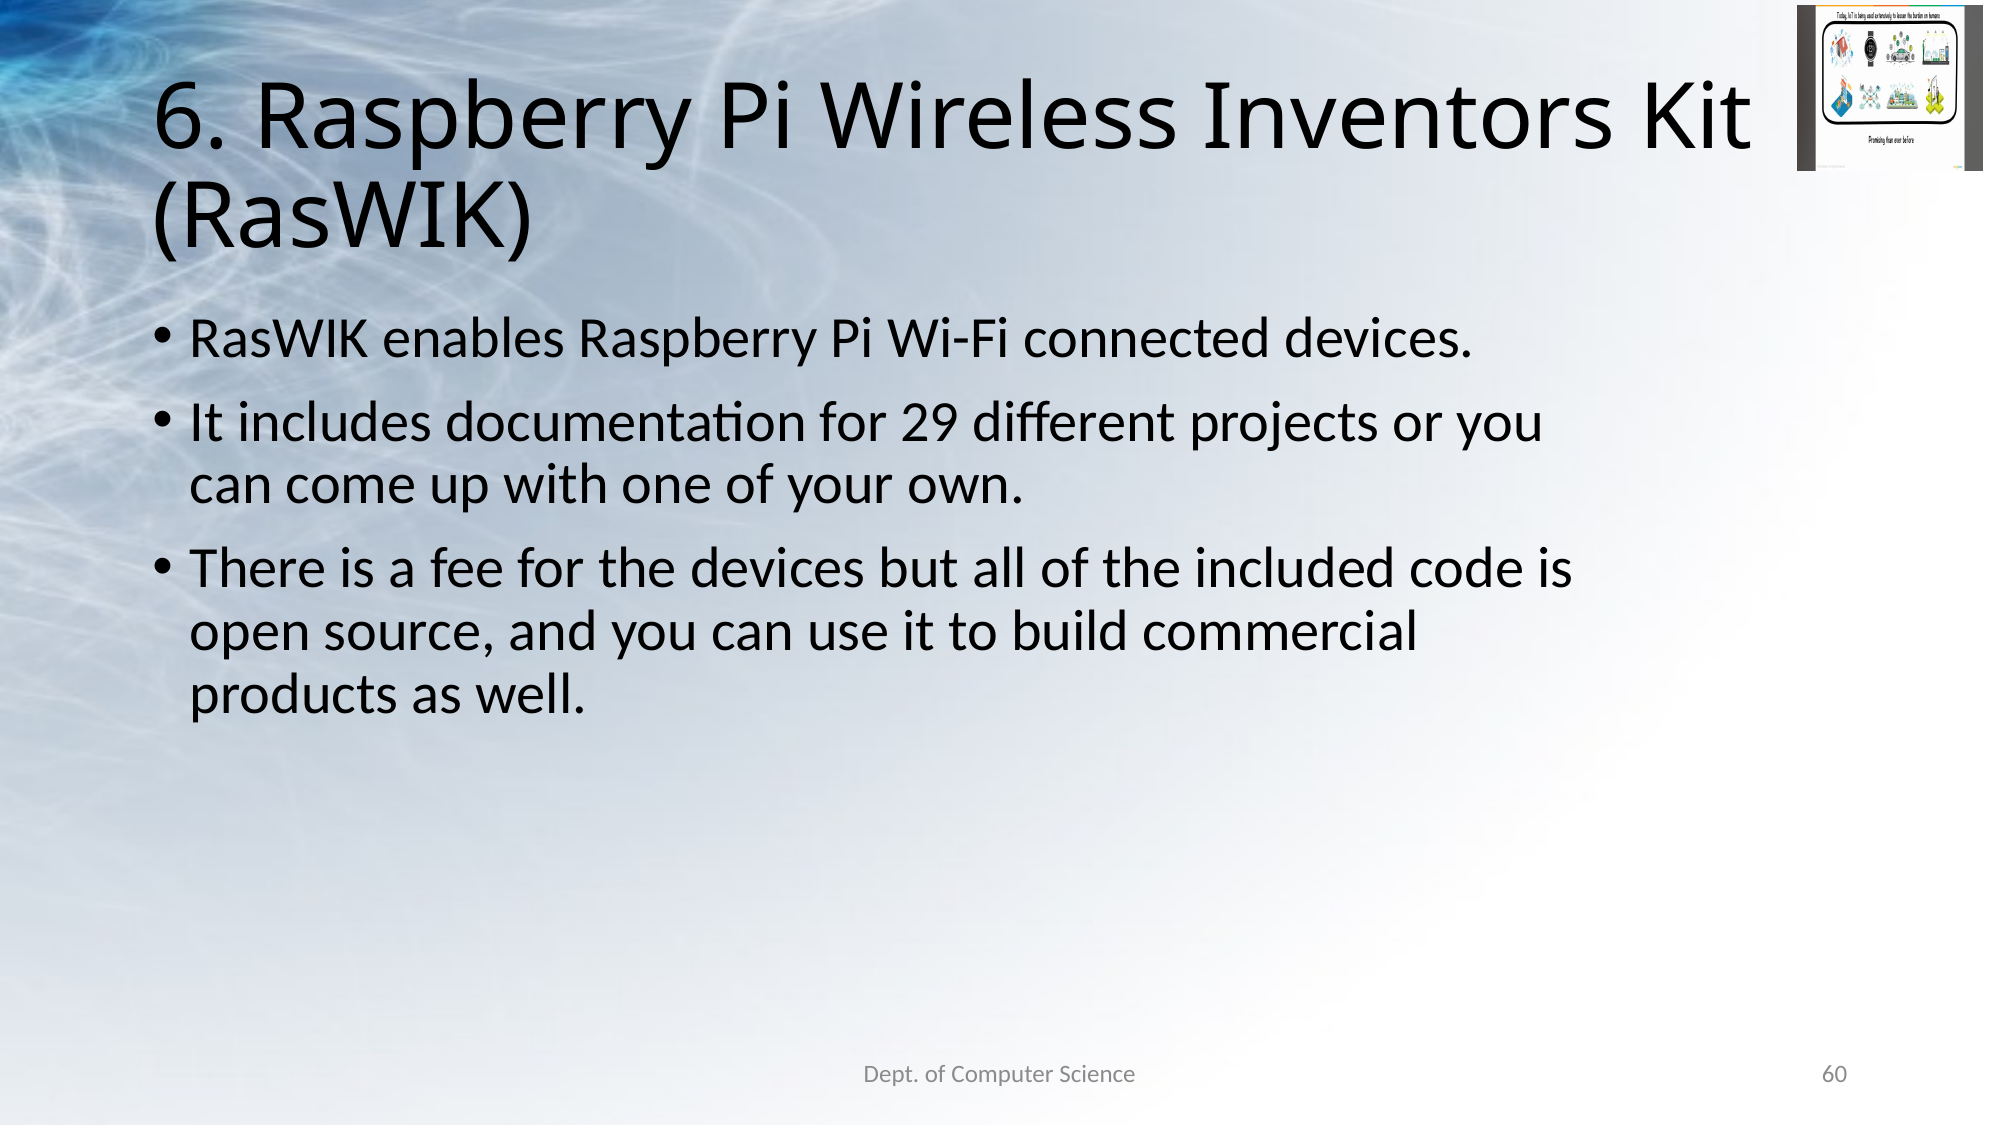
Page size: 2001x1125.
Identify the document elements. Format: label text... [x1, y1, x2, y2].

list RasWIK enables Raspberry Pi Wi-Fi connected devices. It includes documentation for 29 different projects or you can come up with one of your own. There is a fee for the devices but all of the included code is open source, and you can use it to build commercial products as well. [137, 299, 1653, 1014]
picture [0, 0, 2001, 1125]
footer Dept. of Computer Science [662, 1042, 1338, 1103]
title 6. Raspberry Pi Wireless Inventors Kit (RasWIK) [137, 59, 1863, 278]
slide_number 60 [1412, 1042, 1863, 1103]
